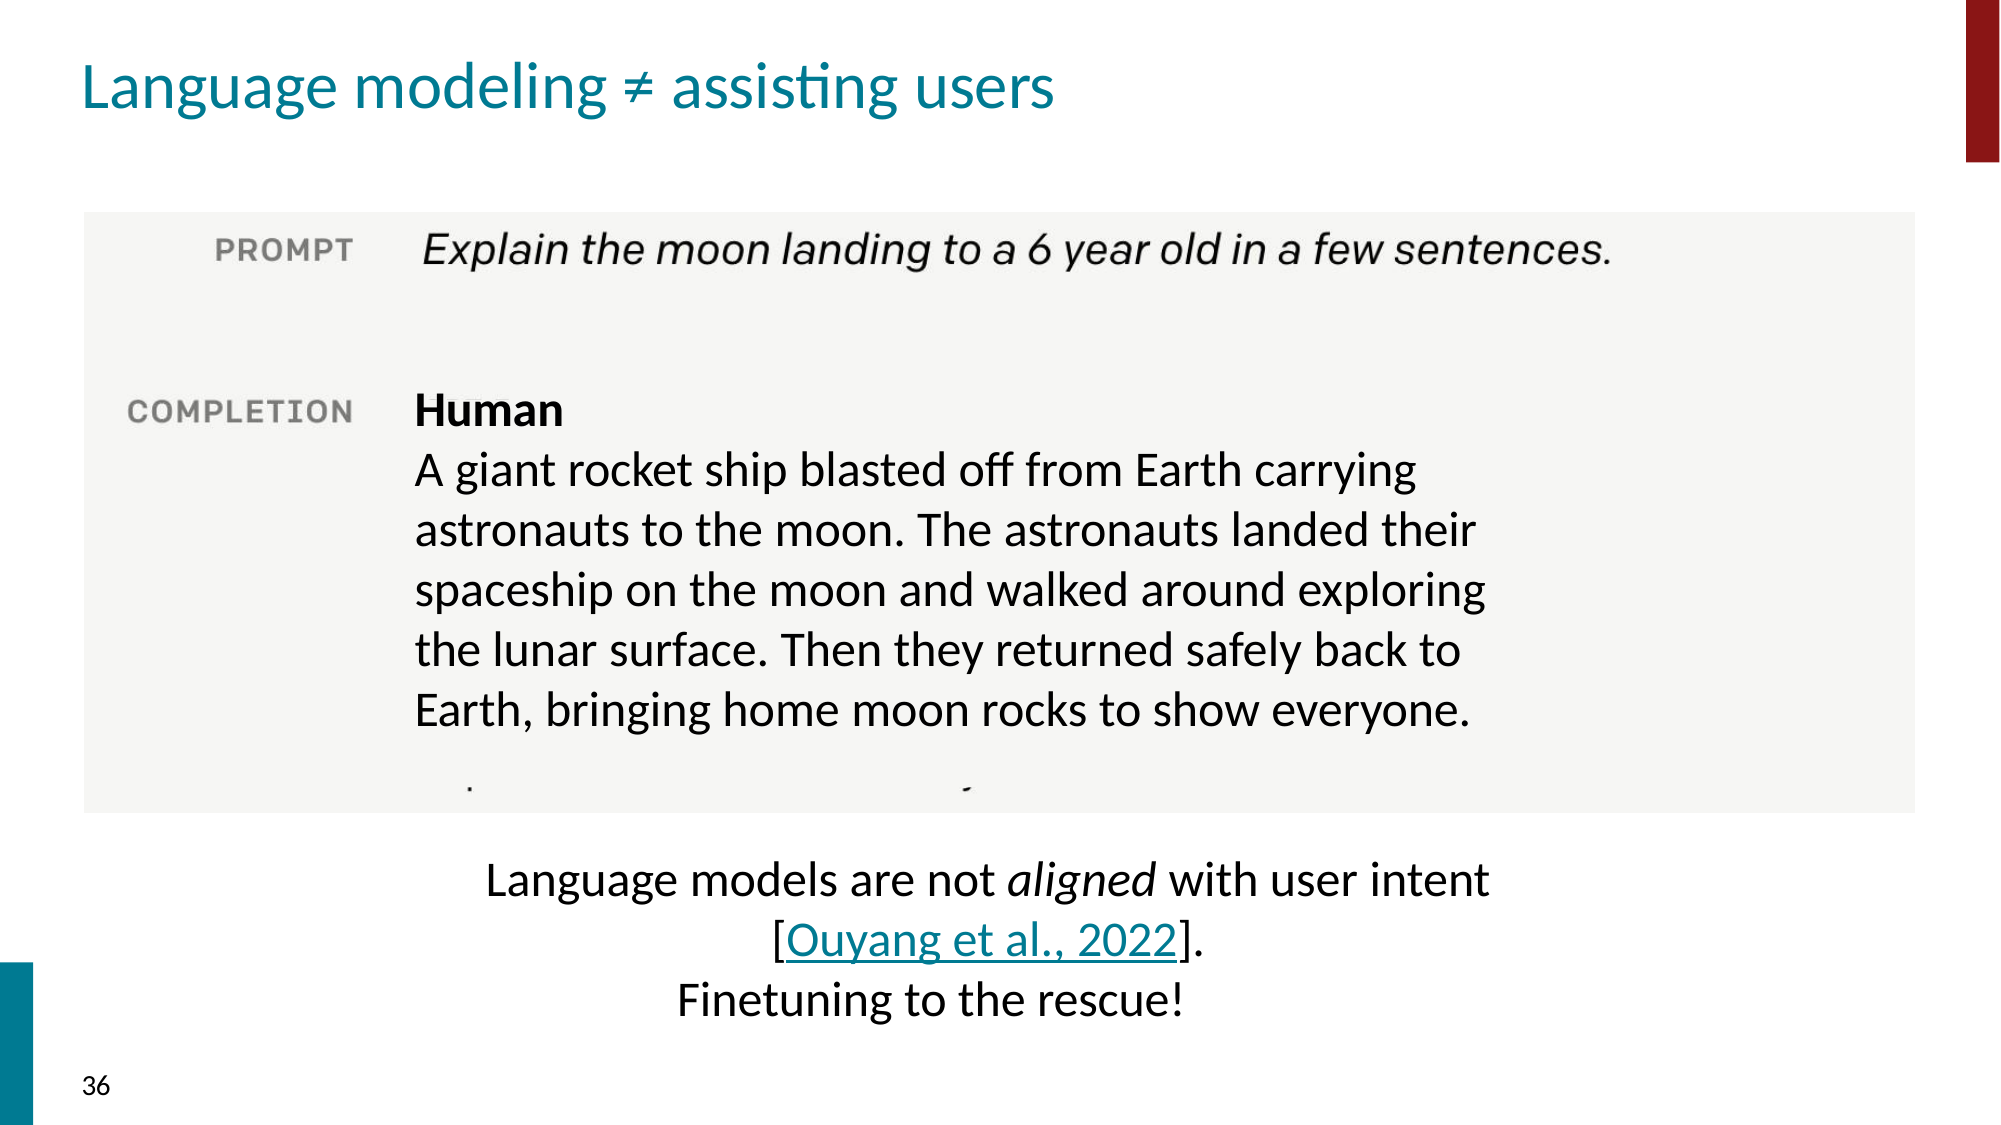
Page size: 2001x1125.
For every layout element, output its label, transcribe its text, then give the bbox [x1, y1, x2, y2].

slide_number 36 [75, 1071, 119, 1125]
title Language modeling ≠ assisting users [78, 39, 1922, 218]
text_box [84, 212, 1916, 813]
text_box Human A giant rocket ship blasted off from Earth carrying astronauts to the moon. The astronauts landed their spaceship on the moon and walked around exploring the lunar surface. Then they returned safely back to Earth, bringing home moon rocks to show everyone. Language models are not aligned with user intent [Ouyang et al., 2022]. Finetuning to the rescue! [301, 824, 1752, 1027]
